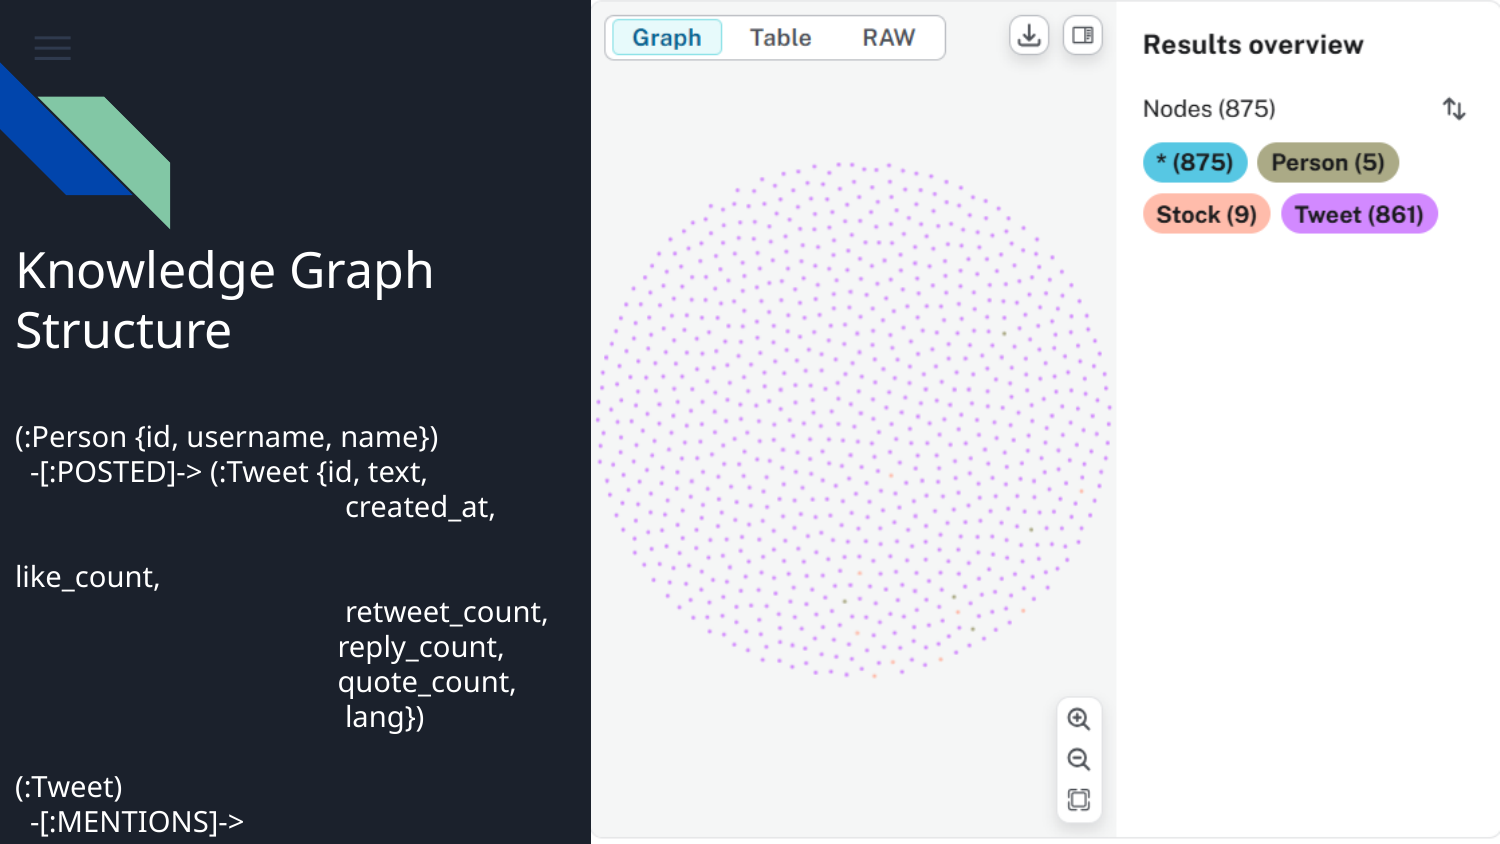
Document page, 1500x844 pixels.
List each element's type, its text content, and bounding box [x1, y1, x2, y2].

picture [591, 0, 1500, 844]
title Knowledge Graph Structure (:Person {id, username, name}) -[:POSTED]-> (:Tweet {id, text, created_at, like_count, retweet_count, reply_count, quote_count, lang}) (:Tweet) -[:MENTIONS]-> (:Stock {symbol}) [0, 223, 586, 841]
